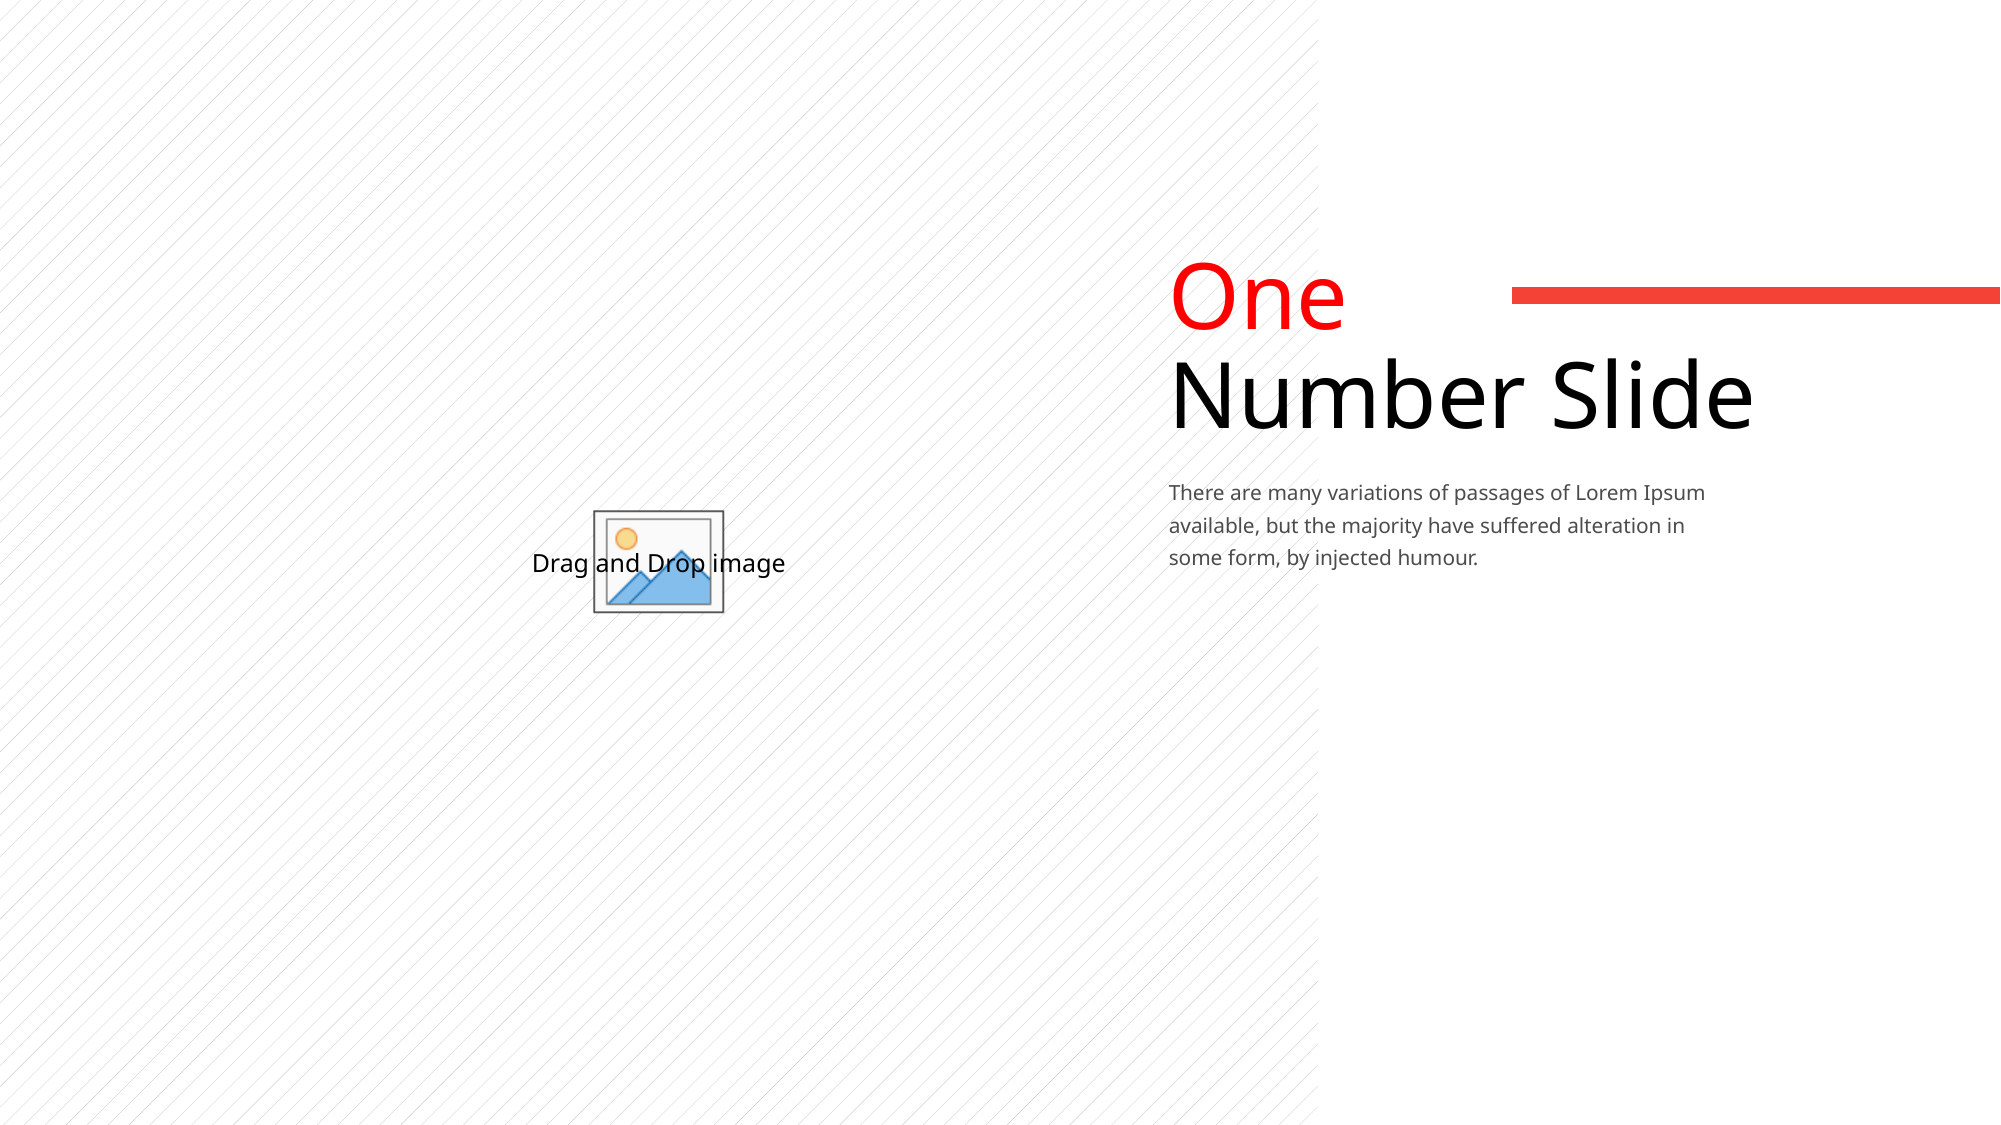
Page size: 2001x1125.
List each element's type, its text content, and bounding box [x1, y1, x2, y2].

text_box One Number Slide [1319, 243, 1850, 456]
picture [0, 0, 1319, 1125]
text_box There are many variations of passages of Lorem Ipsum available, but the majority have suffered alteration in some form, by injected humour. [1319, 465, 1726, 578]
